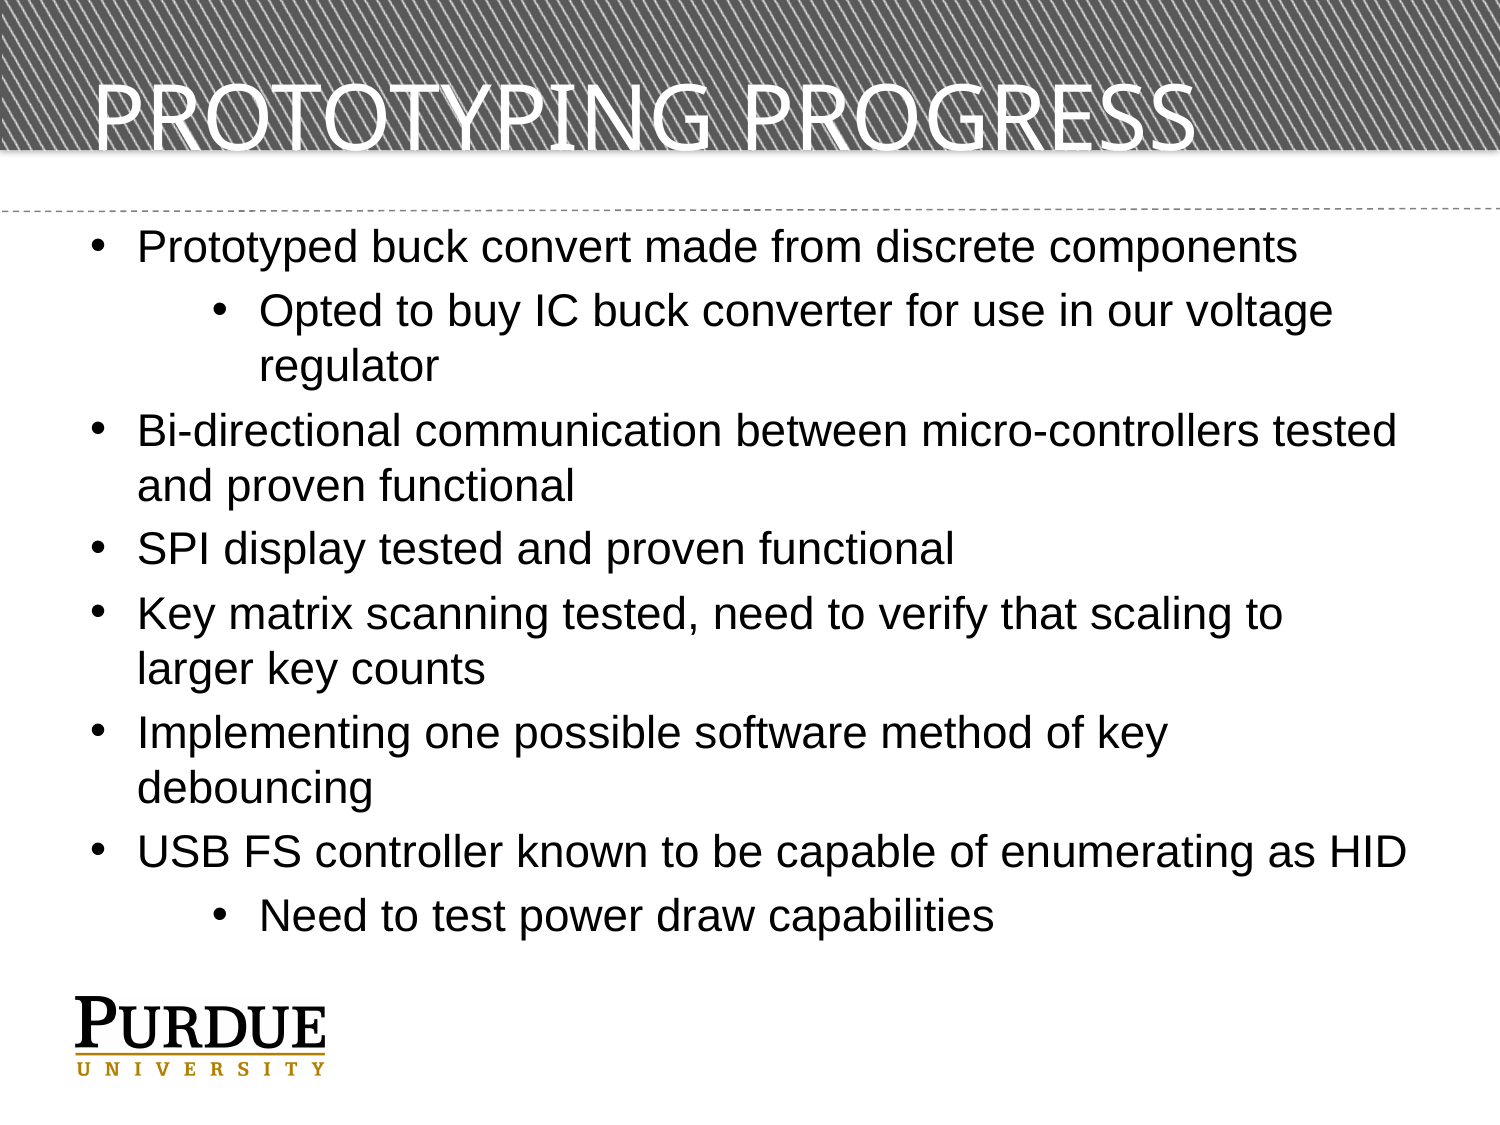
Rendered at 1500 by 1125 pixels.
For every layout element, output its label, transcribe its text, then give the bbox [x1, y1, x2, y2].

title Prototyping Progress [75, 51, 1427, 175]
list Prototyped buck convert made from discrete components Opted to buy IC buck converter for use in our voltage regulator Bi-directional communication between micro-controllers tested and proven functional SPI display tested and proven functional Key matrix scanning tested, need to verify that scaling to larger key counts Implementing one possible software method of key debouncing USB FS controller known to be capable of enumerating as HID Need to test power draw capabilities [75, 209, 1425, 1080]
